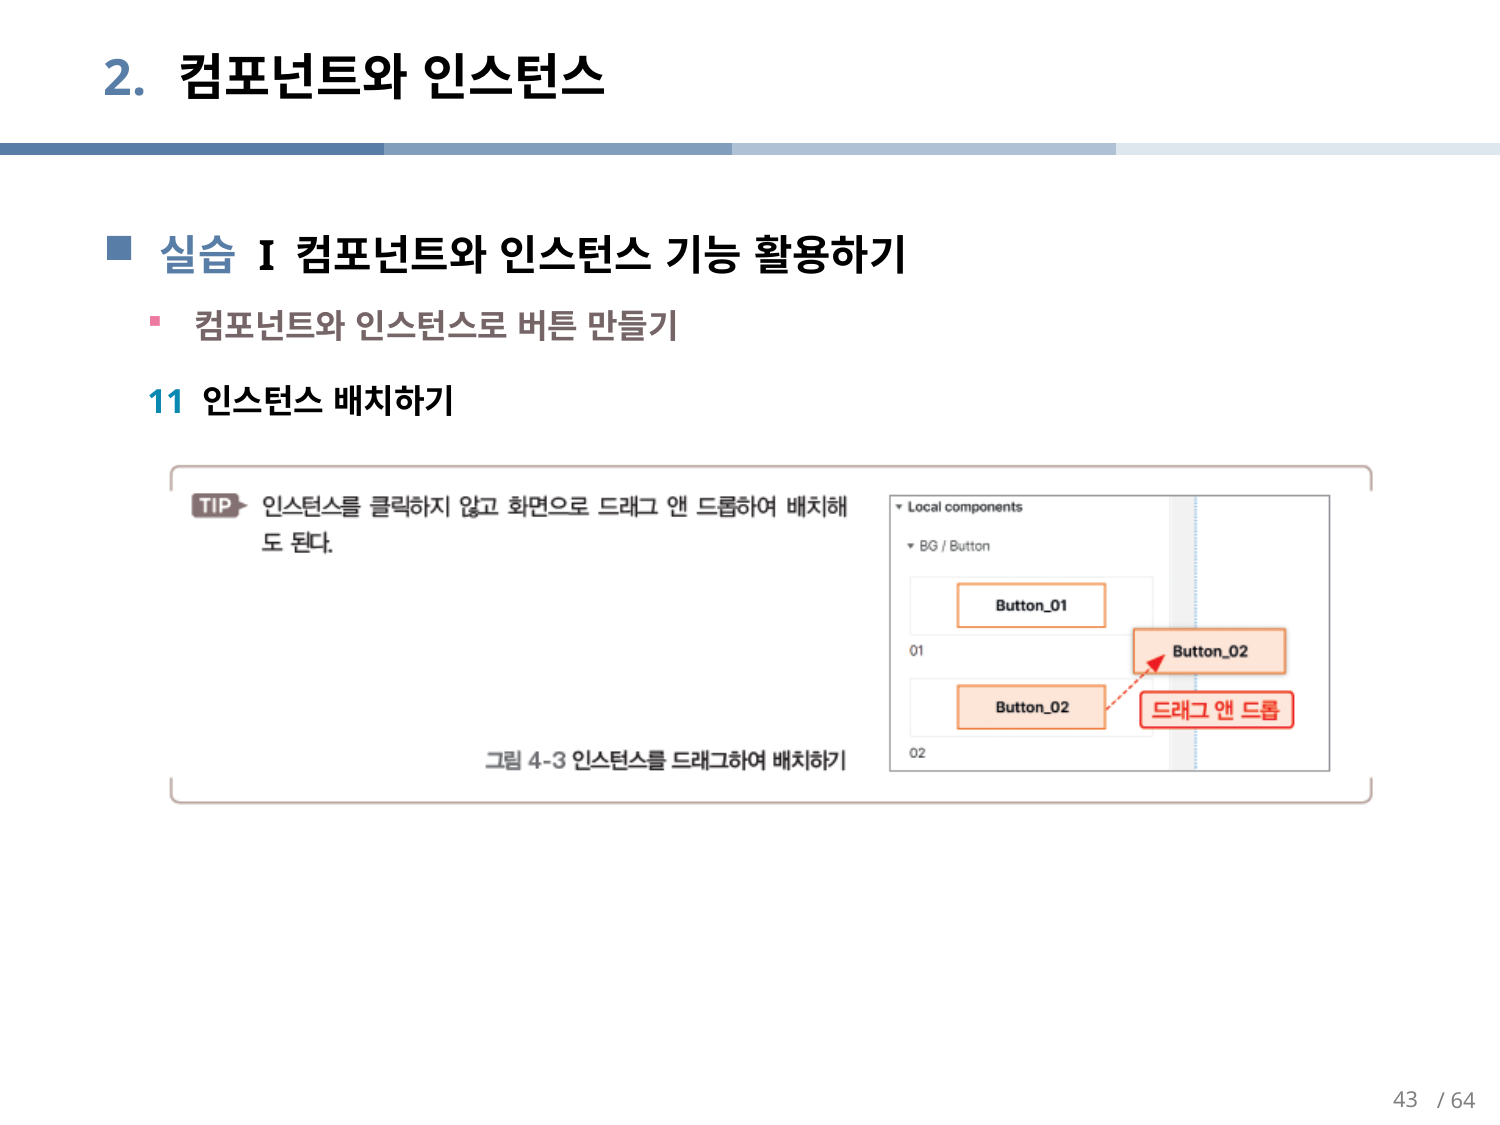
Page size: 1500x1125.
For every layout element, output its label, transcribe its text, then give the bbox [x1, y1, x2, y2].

list 실습 I 컴포넌트와 인스턴스 기능 활용하기 컴포넌트와 인스턴스로 버튼 만들기 11 인스턴스 배치하기 [88, 196, 1436, 1083]
picture [159, 455, 1390, 819]
title 컴포넌트와 인스턴스 [88, 30, 1211, 121]
